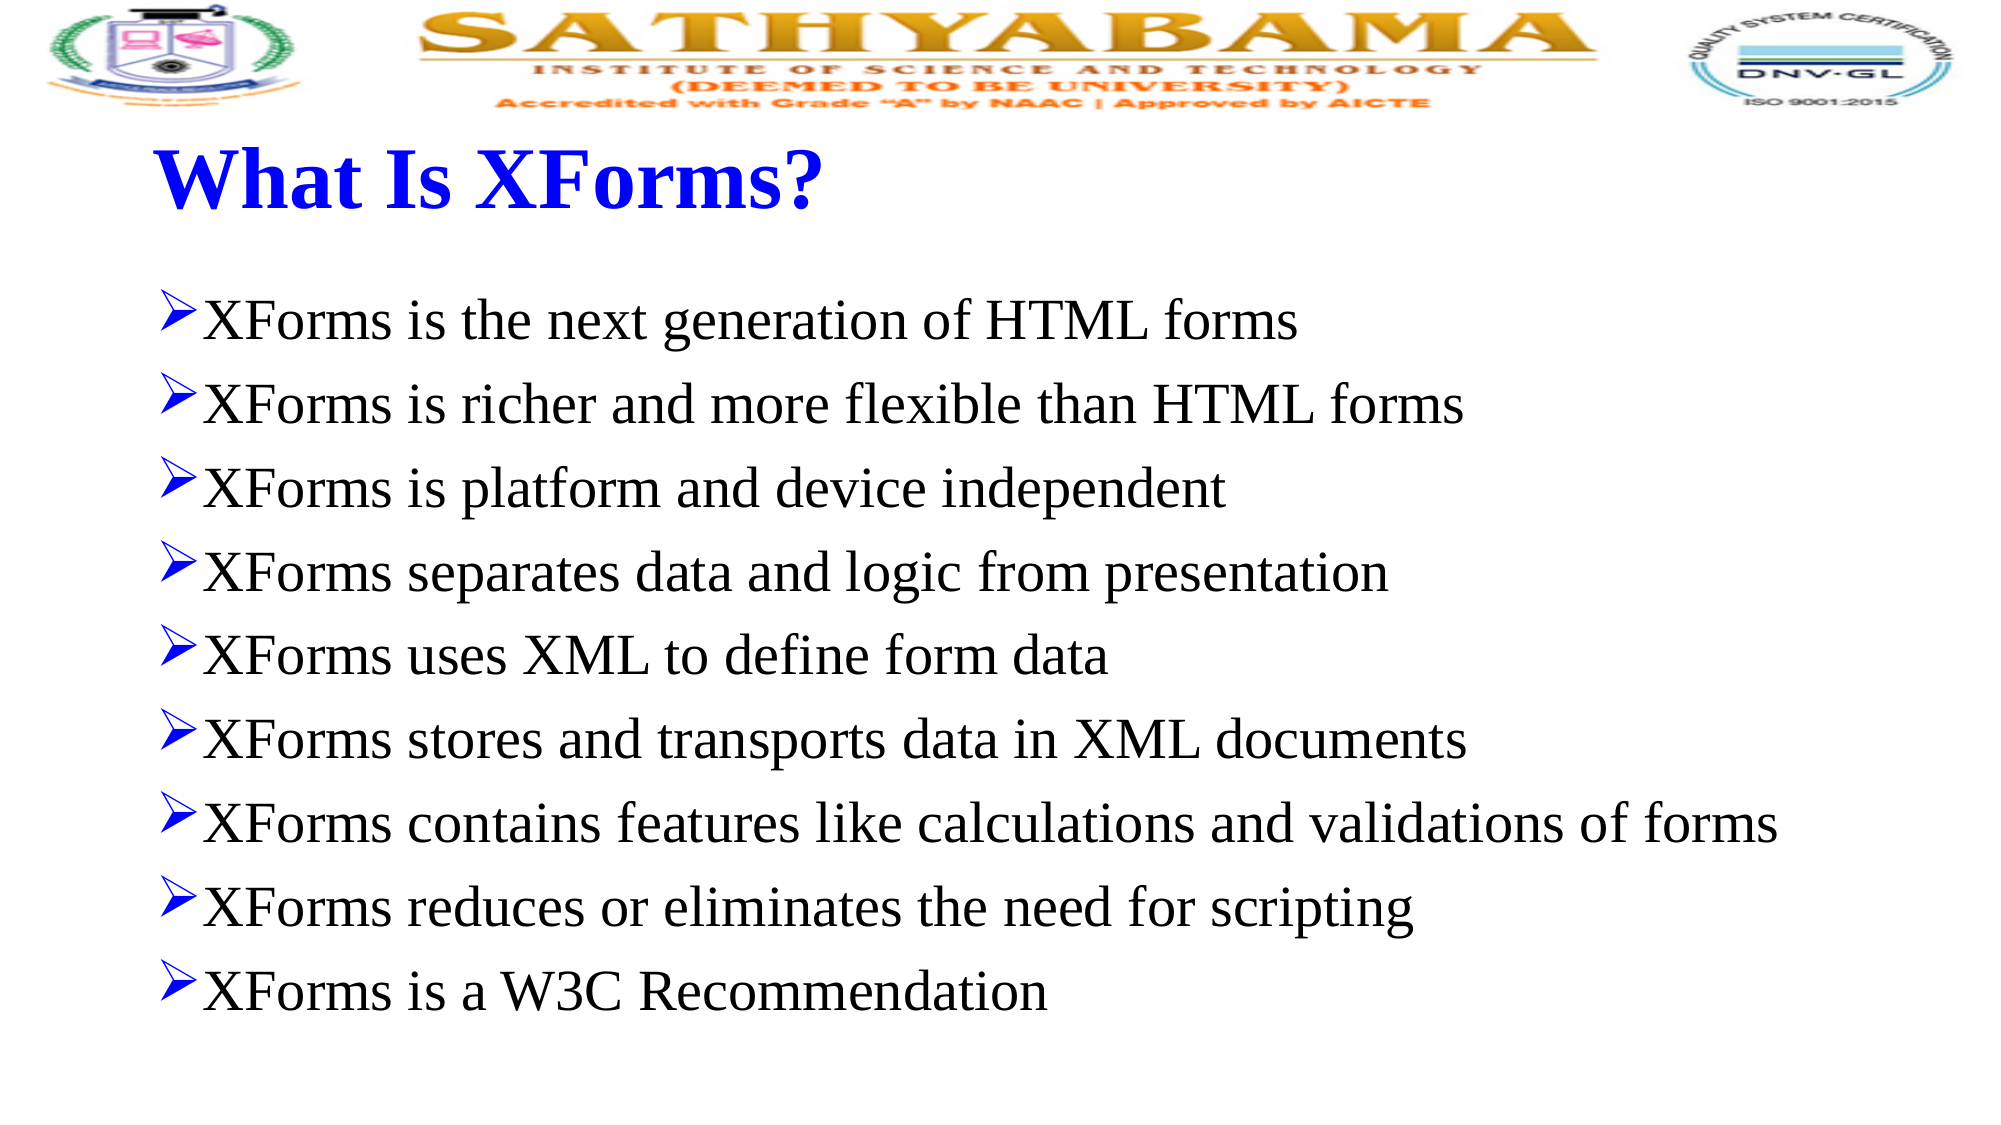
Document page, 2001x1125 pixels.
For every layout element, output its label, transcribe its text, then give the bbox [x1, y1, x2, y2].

list XForms is the next generation of HTML forms XForms is richer and more flexible than HTML forms XForms is platform and device independent XForms separates data and logic from presentation XForms uses XML to define form data XForms stores and transports data in XML documents XForms contains features like calculations and validations of forms XForms reduces or eliminates the need for scripting XForms is a W3C Recommendation [140, 281, 2000, 1125]
picture [0, 0, 2000, 126]
title What Is XForms? [137, 124, 1863, 342]
